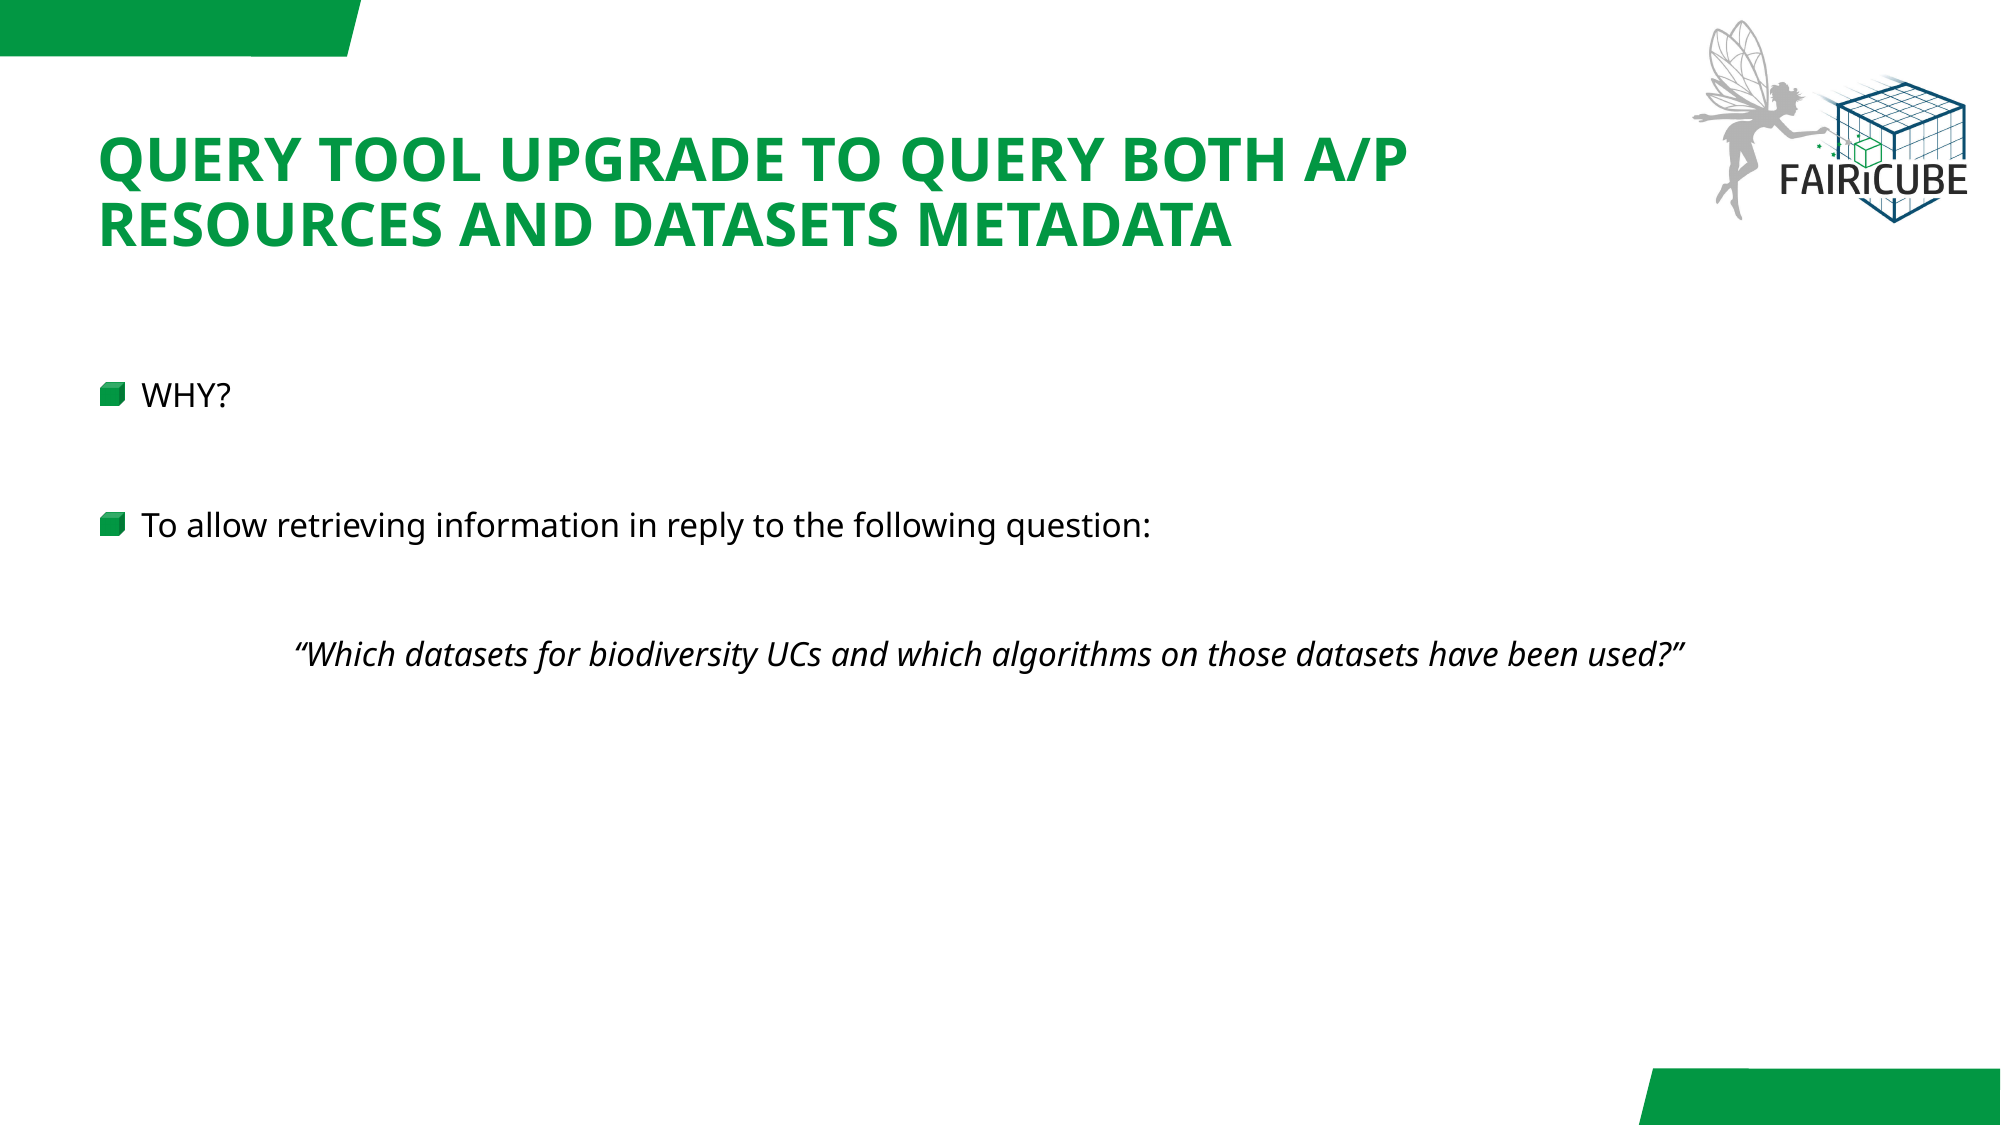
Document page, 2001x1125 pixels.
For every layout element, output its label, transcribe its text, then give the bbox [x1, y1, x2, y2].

picture [1685, 16, 1976, 232]
title Query Tool upgrade to query both a/p resources and datasets metadata [88, 122, 1670, 278]
list WHY? To allow retrieving information in reply to the following question: “Which datasets for biodiversity UCs and which algorithms on those datasets have been used?” [88, 301, 1894, 1016]
picture [100, 512, 125, 536]
picture [100, 382, 125, 406]
